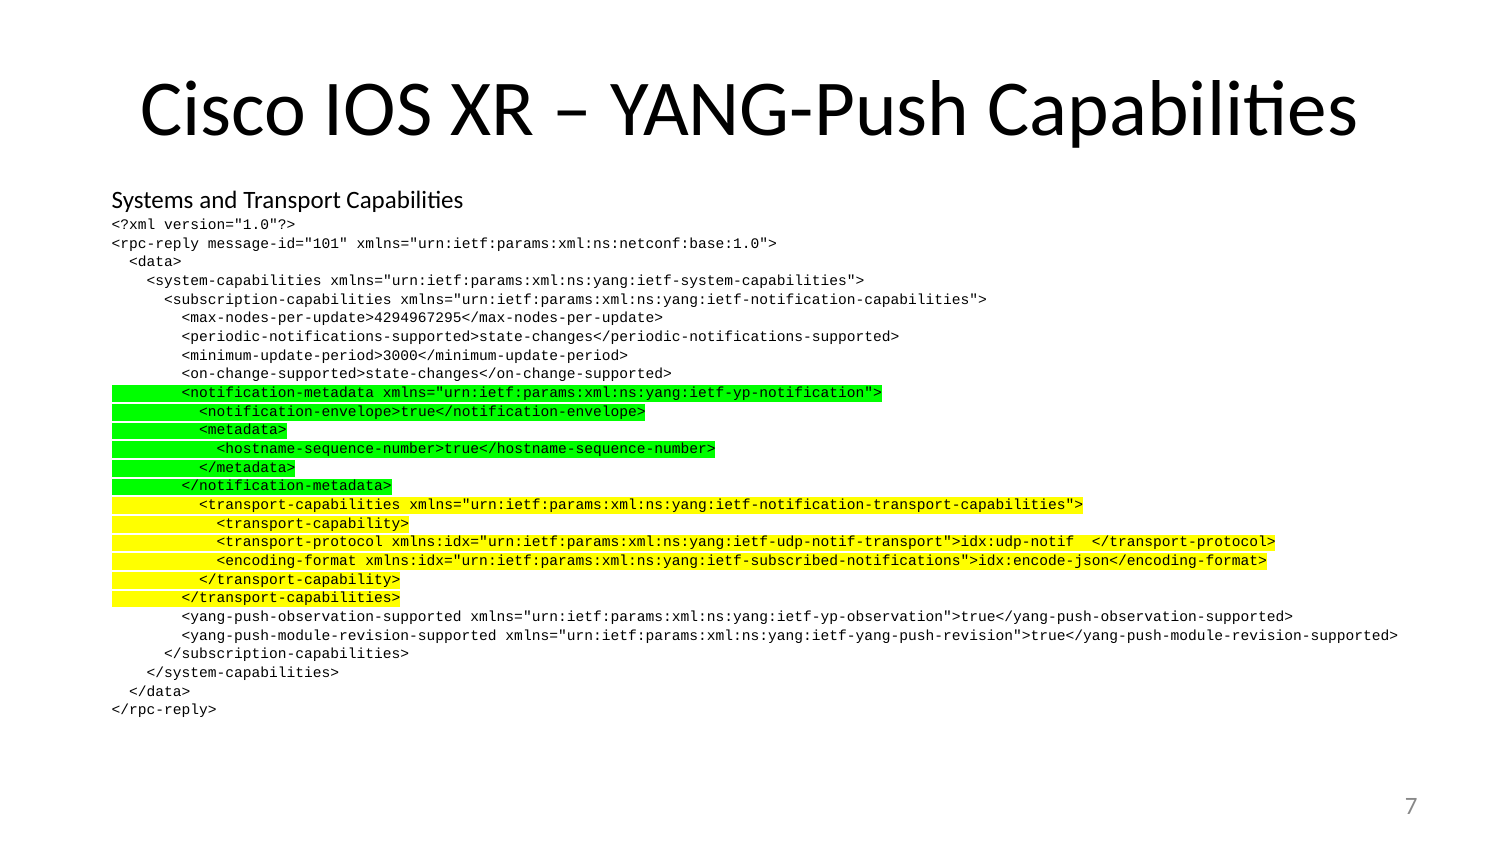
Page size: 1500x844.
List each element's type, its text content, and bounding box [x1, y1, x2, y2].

text_box Systems and Transport Capabilities <?xml version="1.0"?> <rpc-reply message-id="101" xmlns="urn:ietf:params:xml:ns:netconf:base:1.0"> <data> <system-capabilities xmlns="urn:ietf:params:xml:ns:yang:ietf-system-capabilities"> <subscription-capabilities xmlns="urn:ietf:params:xml:ns:yang:ietf-notification-capabilities"> <max-nodes-per-update>4294967295</max-nodes-per-update> <periodic-notifications-supported>state-changes</periodic-notifications-supported> <minimum-update-period>3000</minimum-update-period> <on-change-supported>state-changes</on-change-supported> <notification-metadata xmlns="urn:ietf:params:xml:ns:yang:ietf-yp-notification"> <notification-envelope>true</notification-envelope> <metadata> <hostname-sequence-number>true</hostname-sequence-number> </metadata> </notification-metadata> <transport-capabilities xmlns="urn:ietf:params:xml:ns:yang:ietf-notification-transport-capabilities"> <transport-capability> <transport-protocol xmlns:idx="urn:ietf:params:xml:ns:yang:ietf-udp-notif-transport">idx:udp-notif </transport-protocol> <encoding-format xmlns:idx="urn:ietf:params:xml:ns:yang:ietf-subscribed-notifications">idx:encode-json</encoding-format> </transport-capability> </transport-capabilities> <yang-push-observation-supported xmlns="urn:ietf:params:xml:ns:yang:ietf-yp-observation">true</yang-push-observation-supported> <yang-push-module-revision-supported xmlns="urn:ietf:params:xml:ns:yang:ietf-yang-push-revision">true</yang-push-module-revision-supported> </subscription-capabilities> </system-capabilities> </data> </rpc-reply> [96, 174, 1479, 744]
title Cisco IOS XR – YANG-Push Capabilities [75, 33, 1425, 175]
slide_number 7 [1394, 744, 1425, 844]
